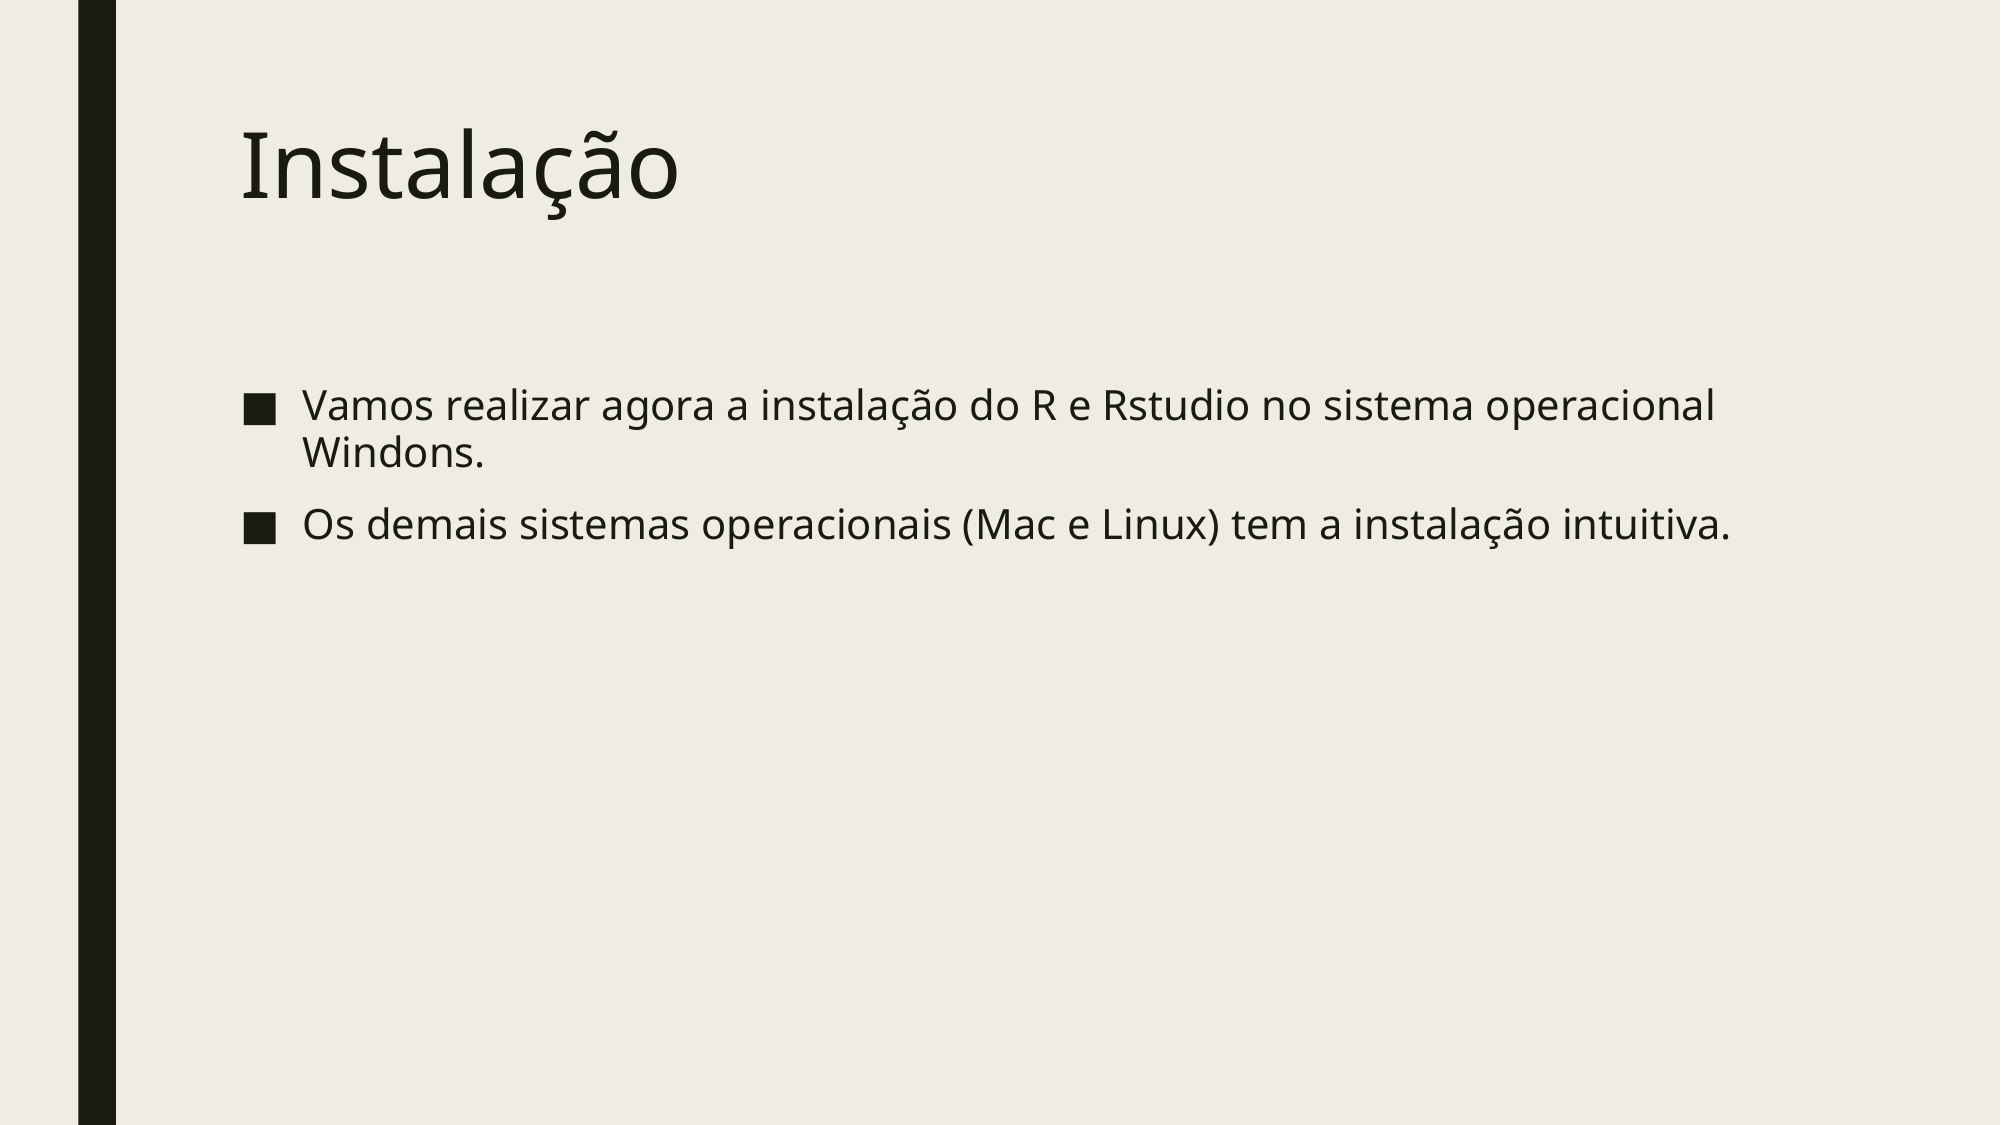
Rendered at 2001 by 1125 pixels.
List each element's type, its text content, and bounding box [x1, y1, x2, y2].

title Instalação [225, 112, 1800, 357]
list Vamos realizar agora a instalação do R e Rstudio no sistema operacional Windons. Os demais sistemas operacionais (Mac e Linux) tem a instalação intuitiva. [225, 375, 1800, 963]
